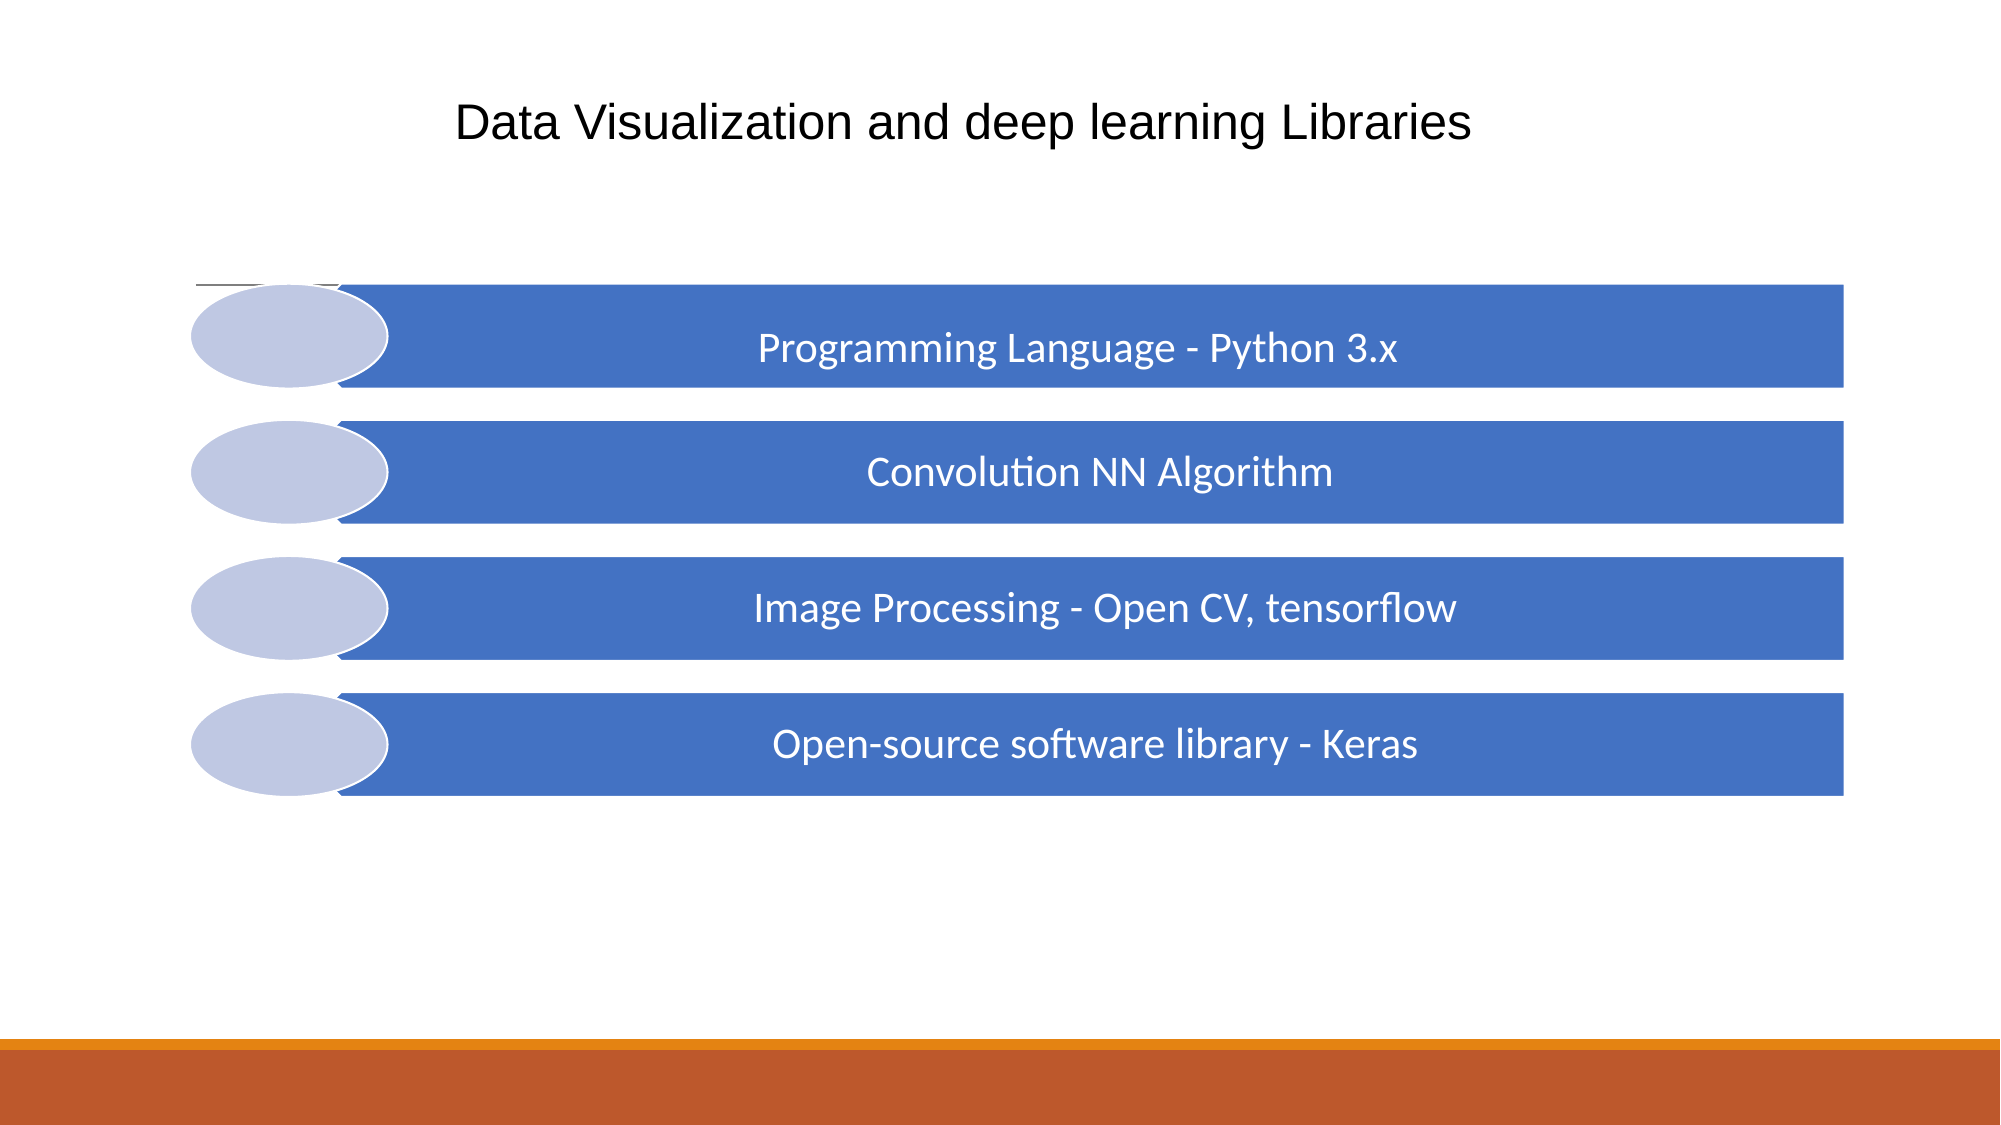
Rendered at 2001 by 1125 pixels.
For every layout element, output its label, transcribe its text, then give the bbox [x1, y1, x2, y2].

text_box Data Visualization and deep learning Libraries [439, 82, 1561, 158]
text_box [189, 283, 1845, 798]
